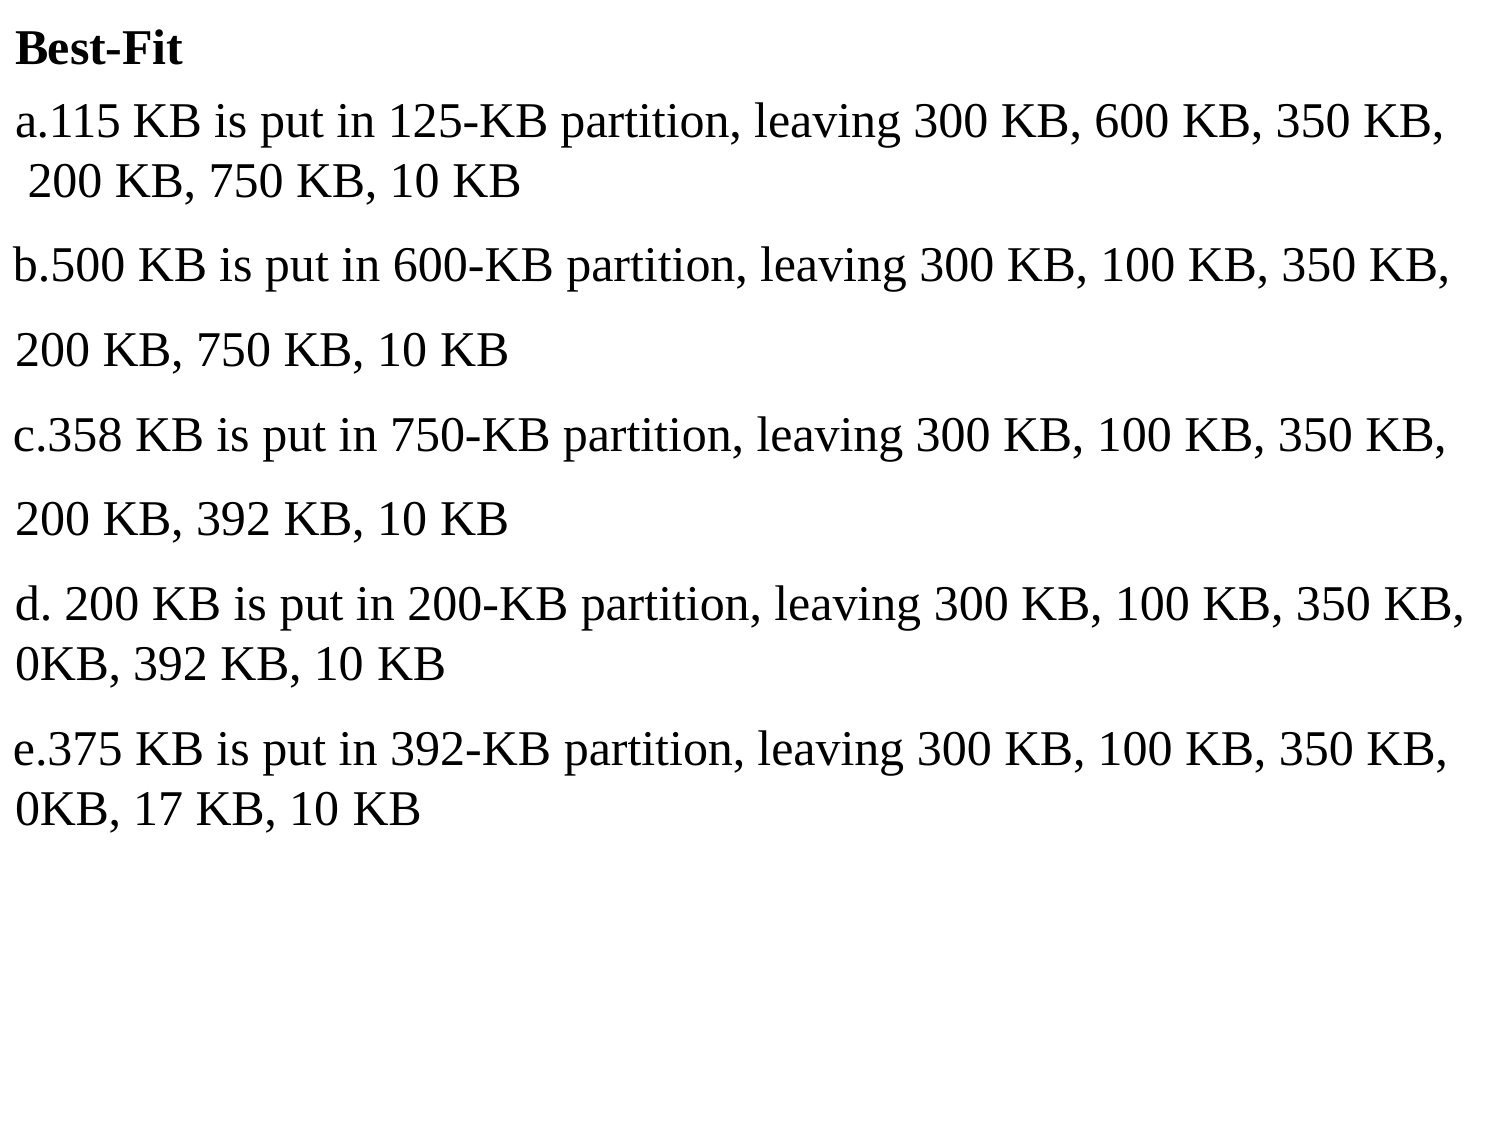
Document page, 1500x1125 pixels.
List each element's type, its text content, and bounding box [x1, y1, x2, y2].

text_box Best-Fit a.115 KB is put in 125-KB partition, leaving 300 KB, 600 KB, 350 KB, 200 KB, 750 KB, 10 KB 500 KB is put in 600-KB partition, leaving 300 KB, 100 KB, 350 KB, 200 KB, 750 KB, 10 KB 358 KB is put in 750-KB partition, leaving 300 KB, 100 KB, 350 KB, 200 KB, 392 KB, 10 KB 200 KB is put in 200-KB partition, leaving 300 KB, 100 KB, 350 KB, 0KB, 392 KB, 10 KB 375 KB is put in 392-KB partition, leaving 300 KB, 100 KB, 350 KB, 0KB, 17 KB, 10 KB [12, 0, 1470, 836]
